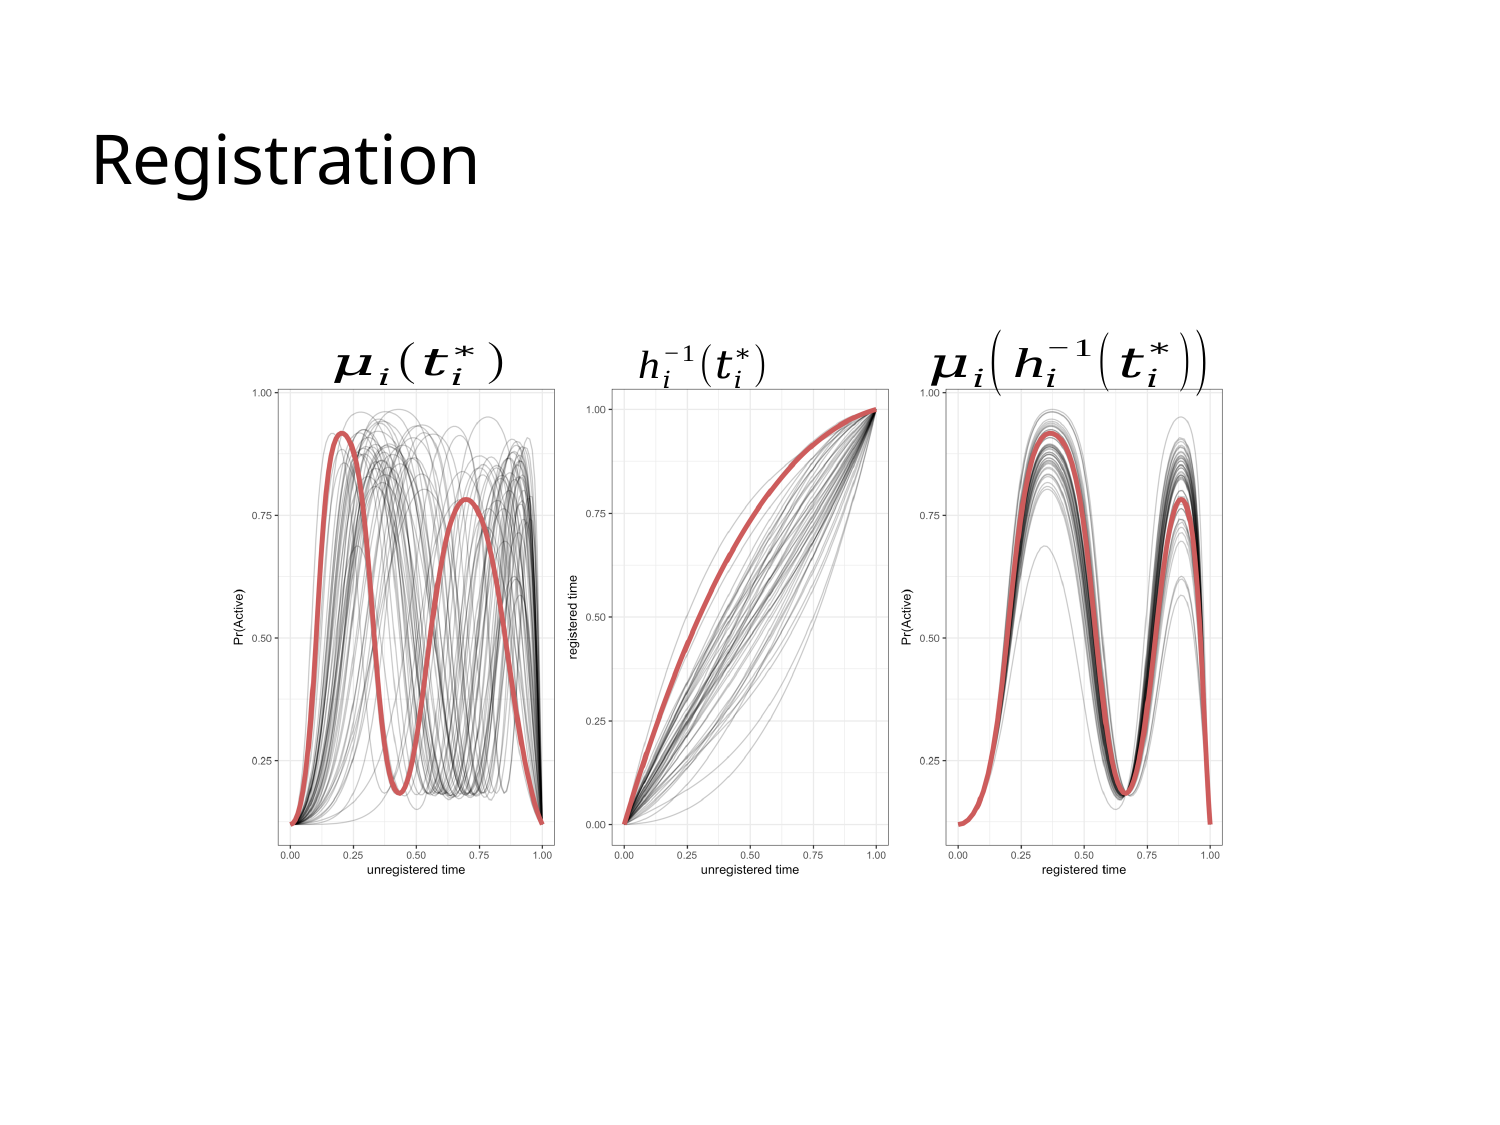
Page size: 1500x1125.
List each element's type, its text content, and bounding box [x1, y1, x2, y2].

title Registration [75, 87, 1425, 238]
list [227, 382, 1229, 883]
